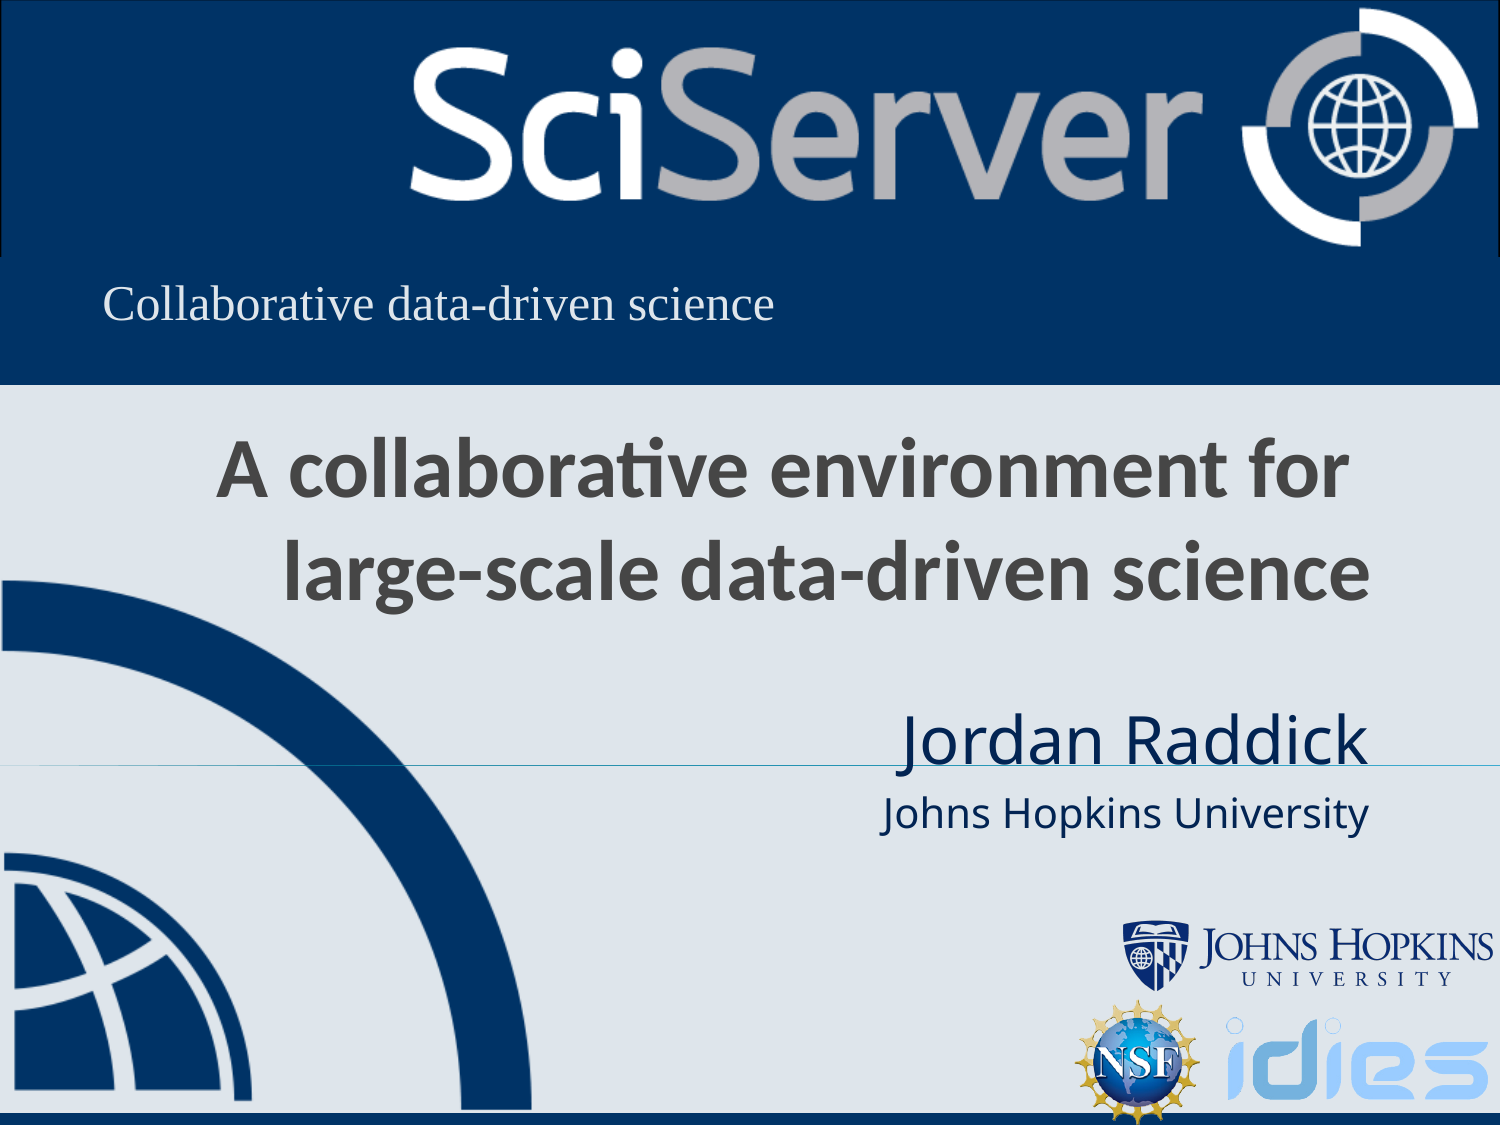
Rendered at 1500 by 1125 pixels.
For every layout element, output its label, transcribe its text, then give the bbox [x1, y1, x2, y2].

picture [0, 0, 1500, 1125]
subtitle Jordan Raddick Johns Hopkins University [112, 690, 1388, 888]
title A collaborative environment for large-scale data-driven science [112, 324, 1388, 626]
